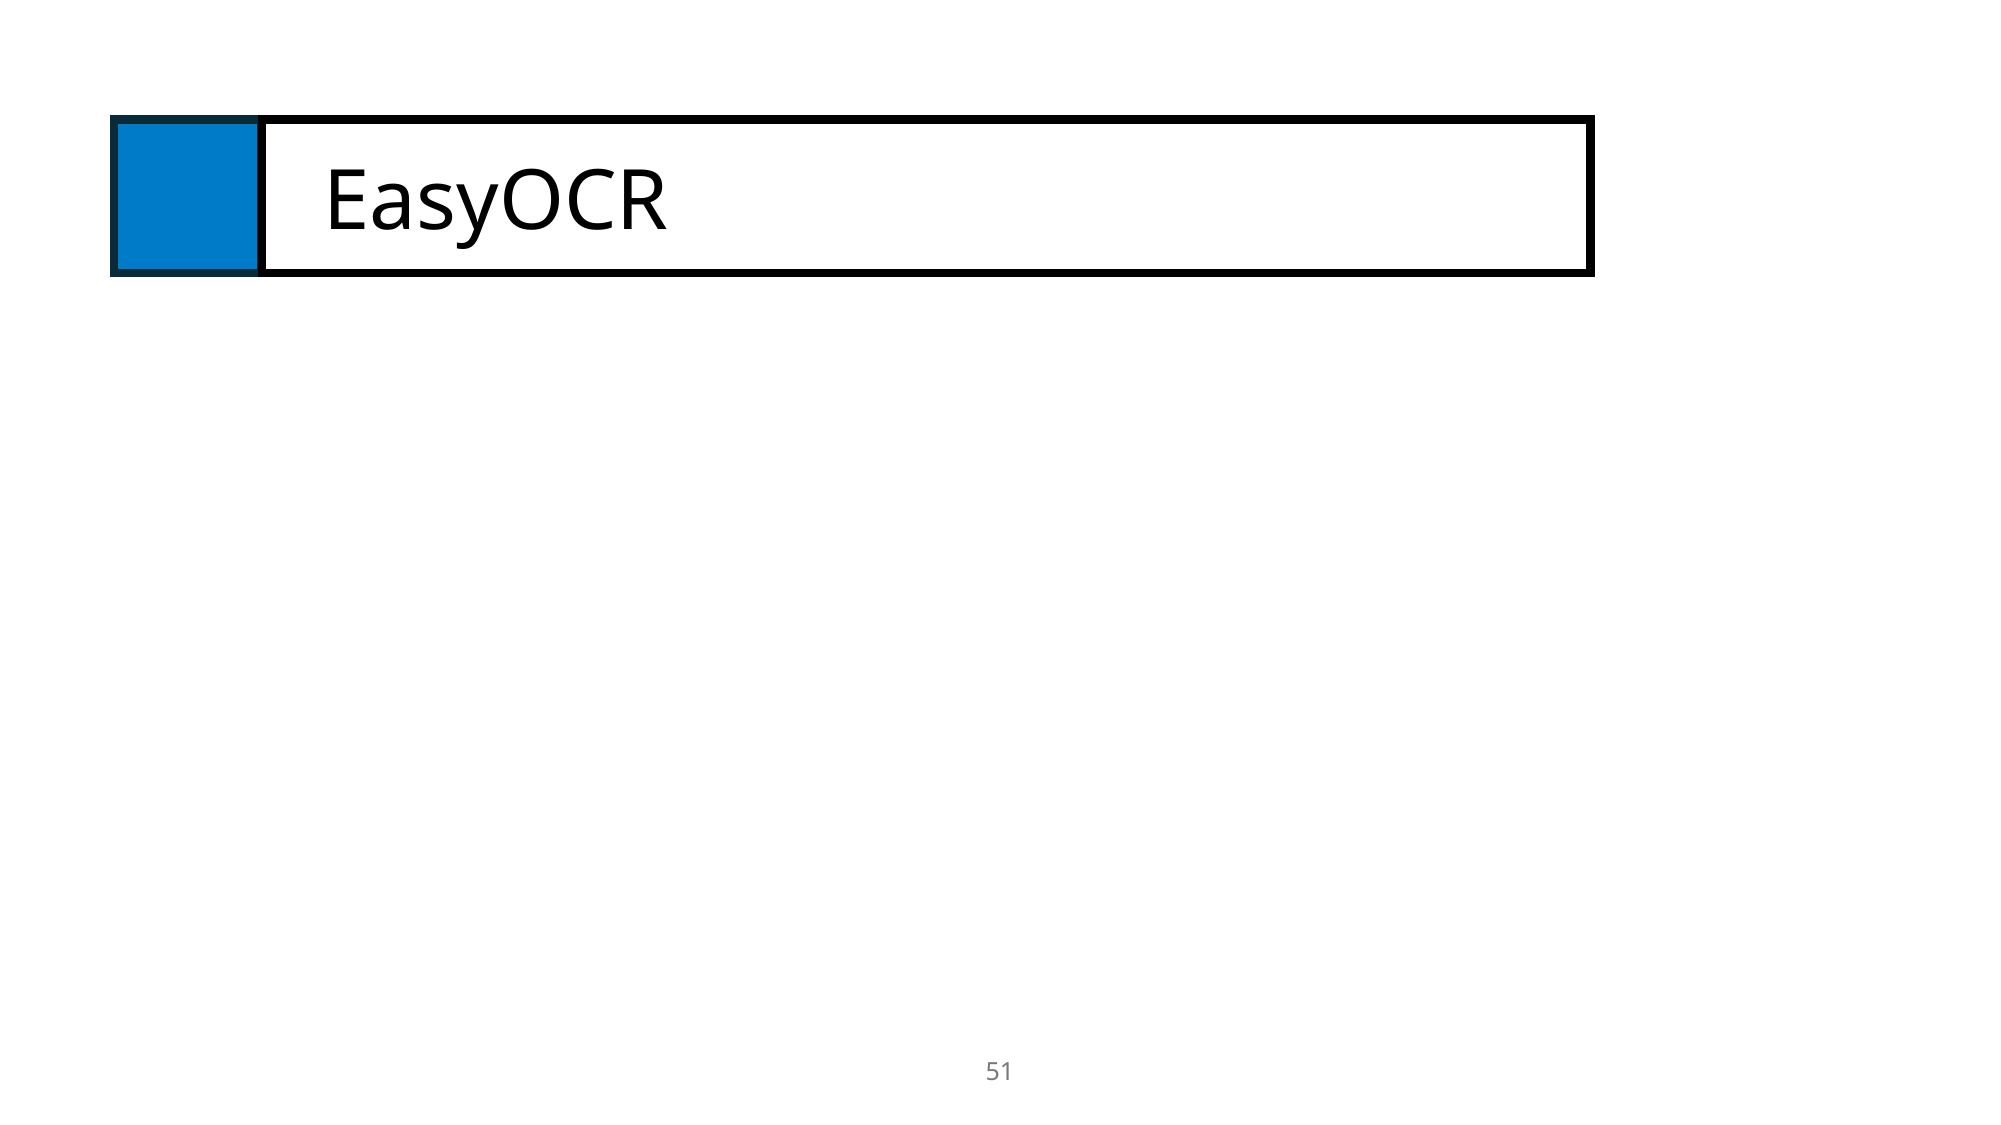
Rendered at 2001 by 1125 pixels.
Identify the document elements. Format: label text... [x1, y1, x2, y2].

slide_number 50 [774, 1042, 1225, 1103]
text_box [113, 118, 1592, 274]
